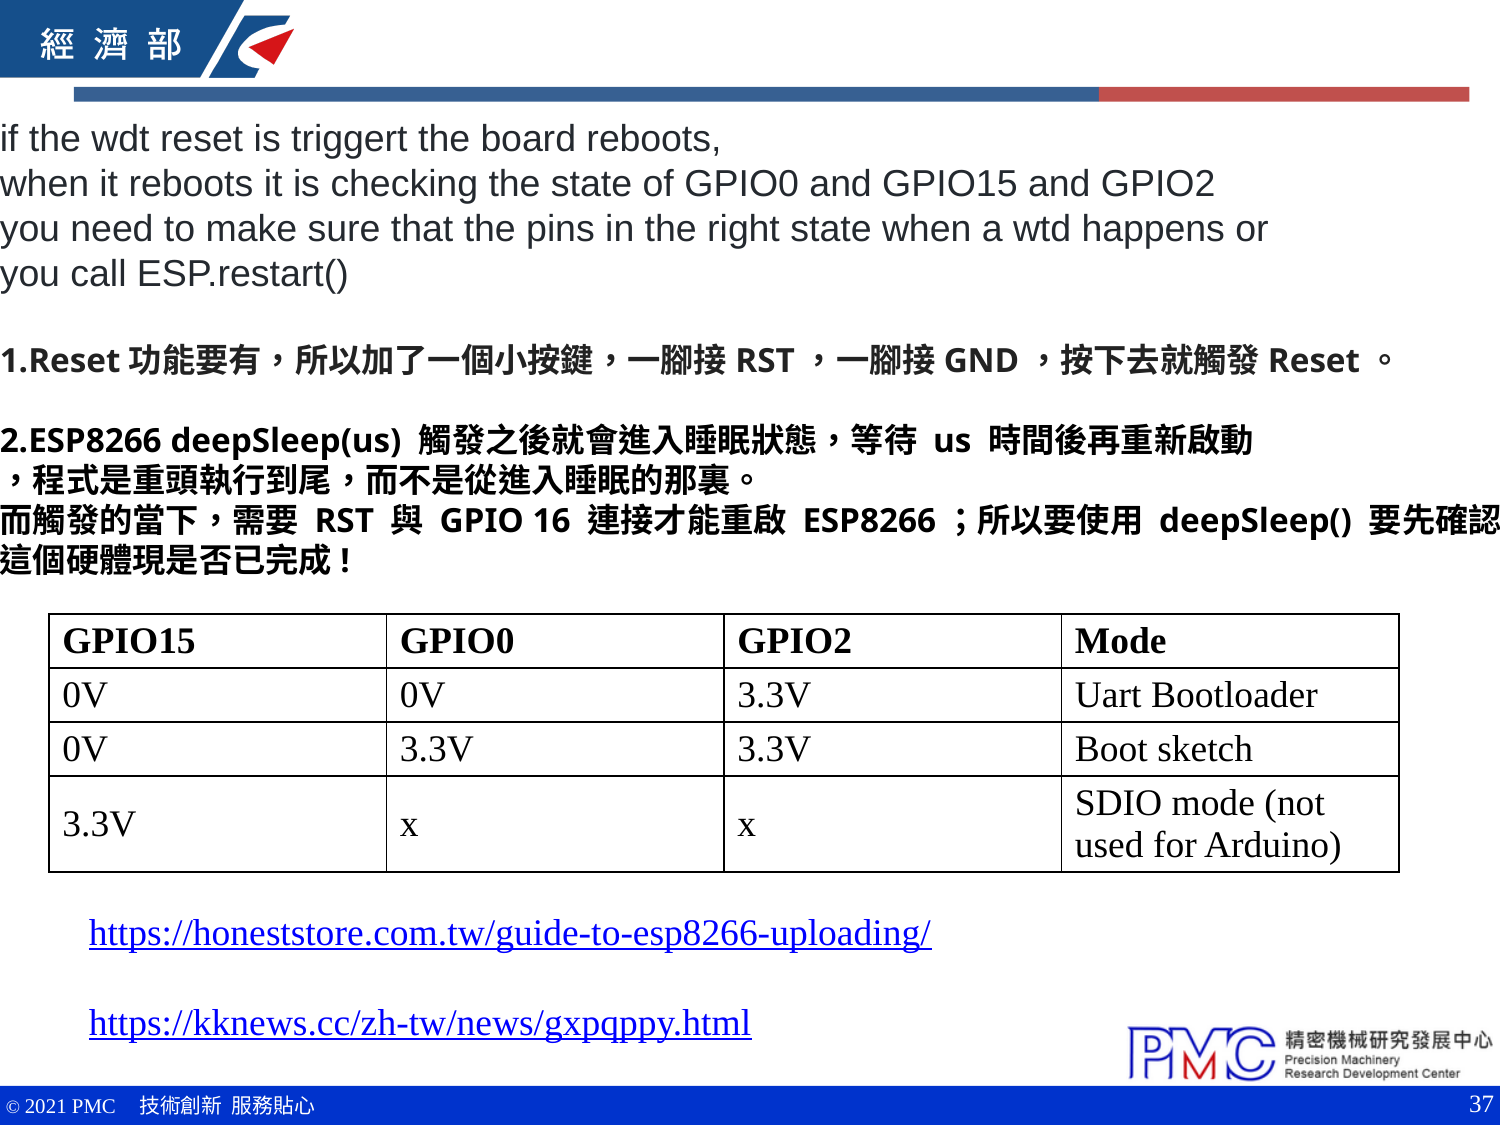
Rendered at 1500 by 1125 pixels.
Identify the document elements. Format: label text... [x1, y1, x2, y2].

picture [0, 0, 294, 78]
picture [1197, 1024, 1493, 1083]
table_cell x [387, 777, 723, 871]
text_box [73, 86, 1470, 102]
table_cell SDIO mode (not used for Arduino) [1062, 777, 1398, 871]
table_header Mode [1062, 615, 1398, 667]
table_cell 3.3V [725, 669, 1061, 721]
table_cell x [725, 777, 1061, 871]
table_cell 3.3V [50, 777, 386, 871]
table_cell Uart Bootloader [1062, 669, 1398, 721]
table_cell Boot sketch [1062, 723, 1398, 775]
table_cell 0V [50, 723, 386, 775]
table_cell 3.3V [387, 723, 723, 775]
table_cell 0V [50, 669, 386, 721]
table_header GPIO0 [387, 615, 723, 667]
table_cell 3.3V [725, 723, 1061, 775]
slide_number 37 [1439, 1086, 1500, 1124]
table_cell 0V [387, 669, 723, 721]
table_header GPIO15 [50, 615, 386, 667]
text_box https://honeststore.com.tw/guide-to-esp8266-uploading/ https://kknews.cc/zh-tw/news/gxpqppy.html [73, 900, 1197, 1125]
text_box if the wdt reset is triggert the board reboots, when it reboots it is checking the state of GPIO0 and GPIO15 and GPIO2 you need to make sure that the pins in the right state when a wtd happens or you call ESP.restart() 1.Reset功能要有，所以加了一個小按鍵，一腳接RST，一腳接GND，按下去就觸發Reset。 2.ESP8266 deepSleep(us) 觸發之後就會進入睡眠狀態，等待 us 時間後再重新啟動 ，程式是重頭執行到尾，而不是從進入睡眠的那裏。 而觸發的當下，需要 RST 與 GPIO 16 連接才能重啟 ESP8266；所以要使用 deepSleep() 要先確認 這個硬體現是否已完成! [0, 106, 1500, 587]
table_header GPIO2 [725, 615, 1061, 667]
